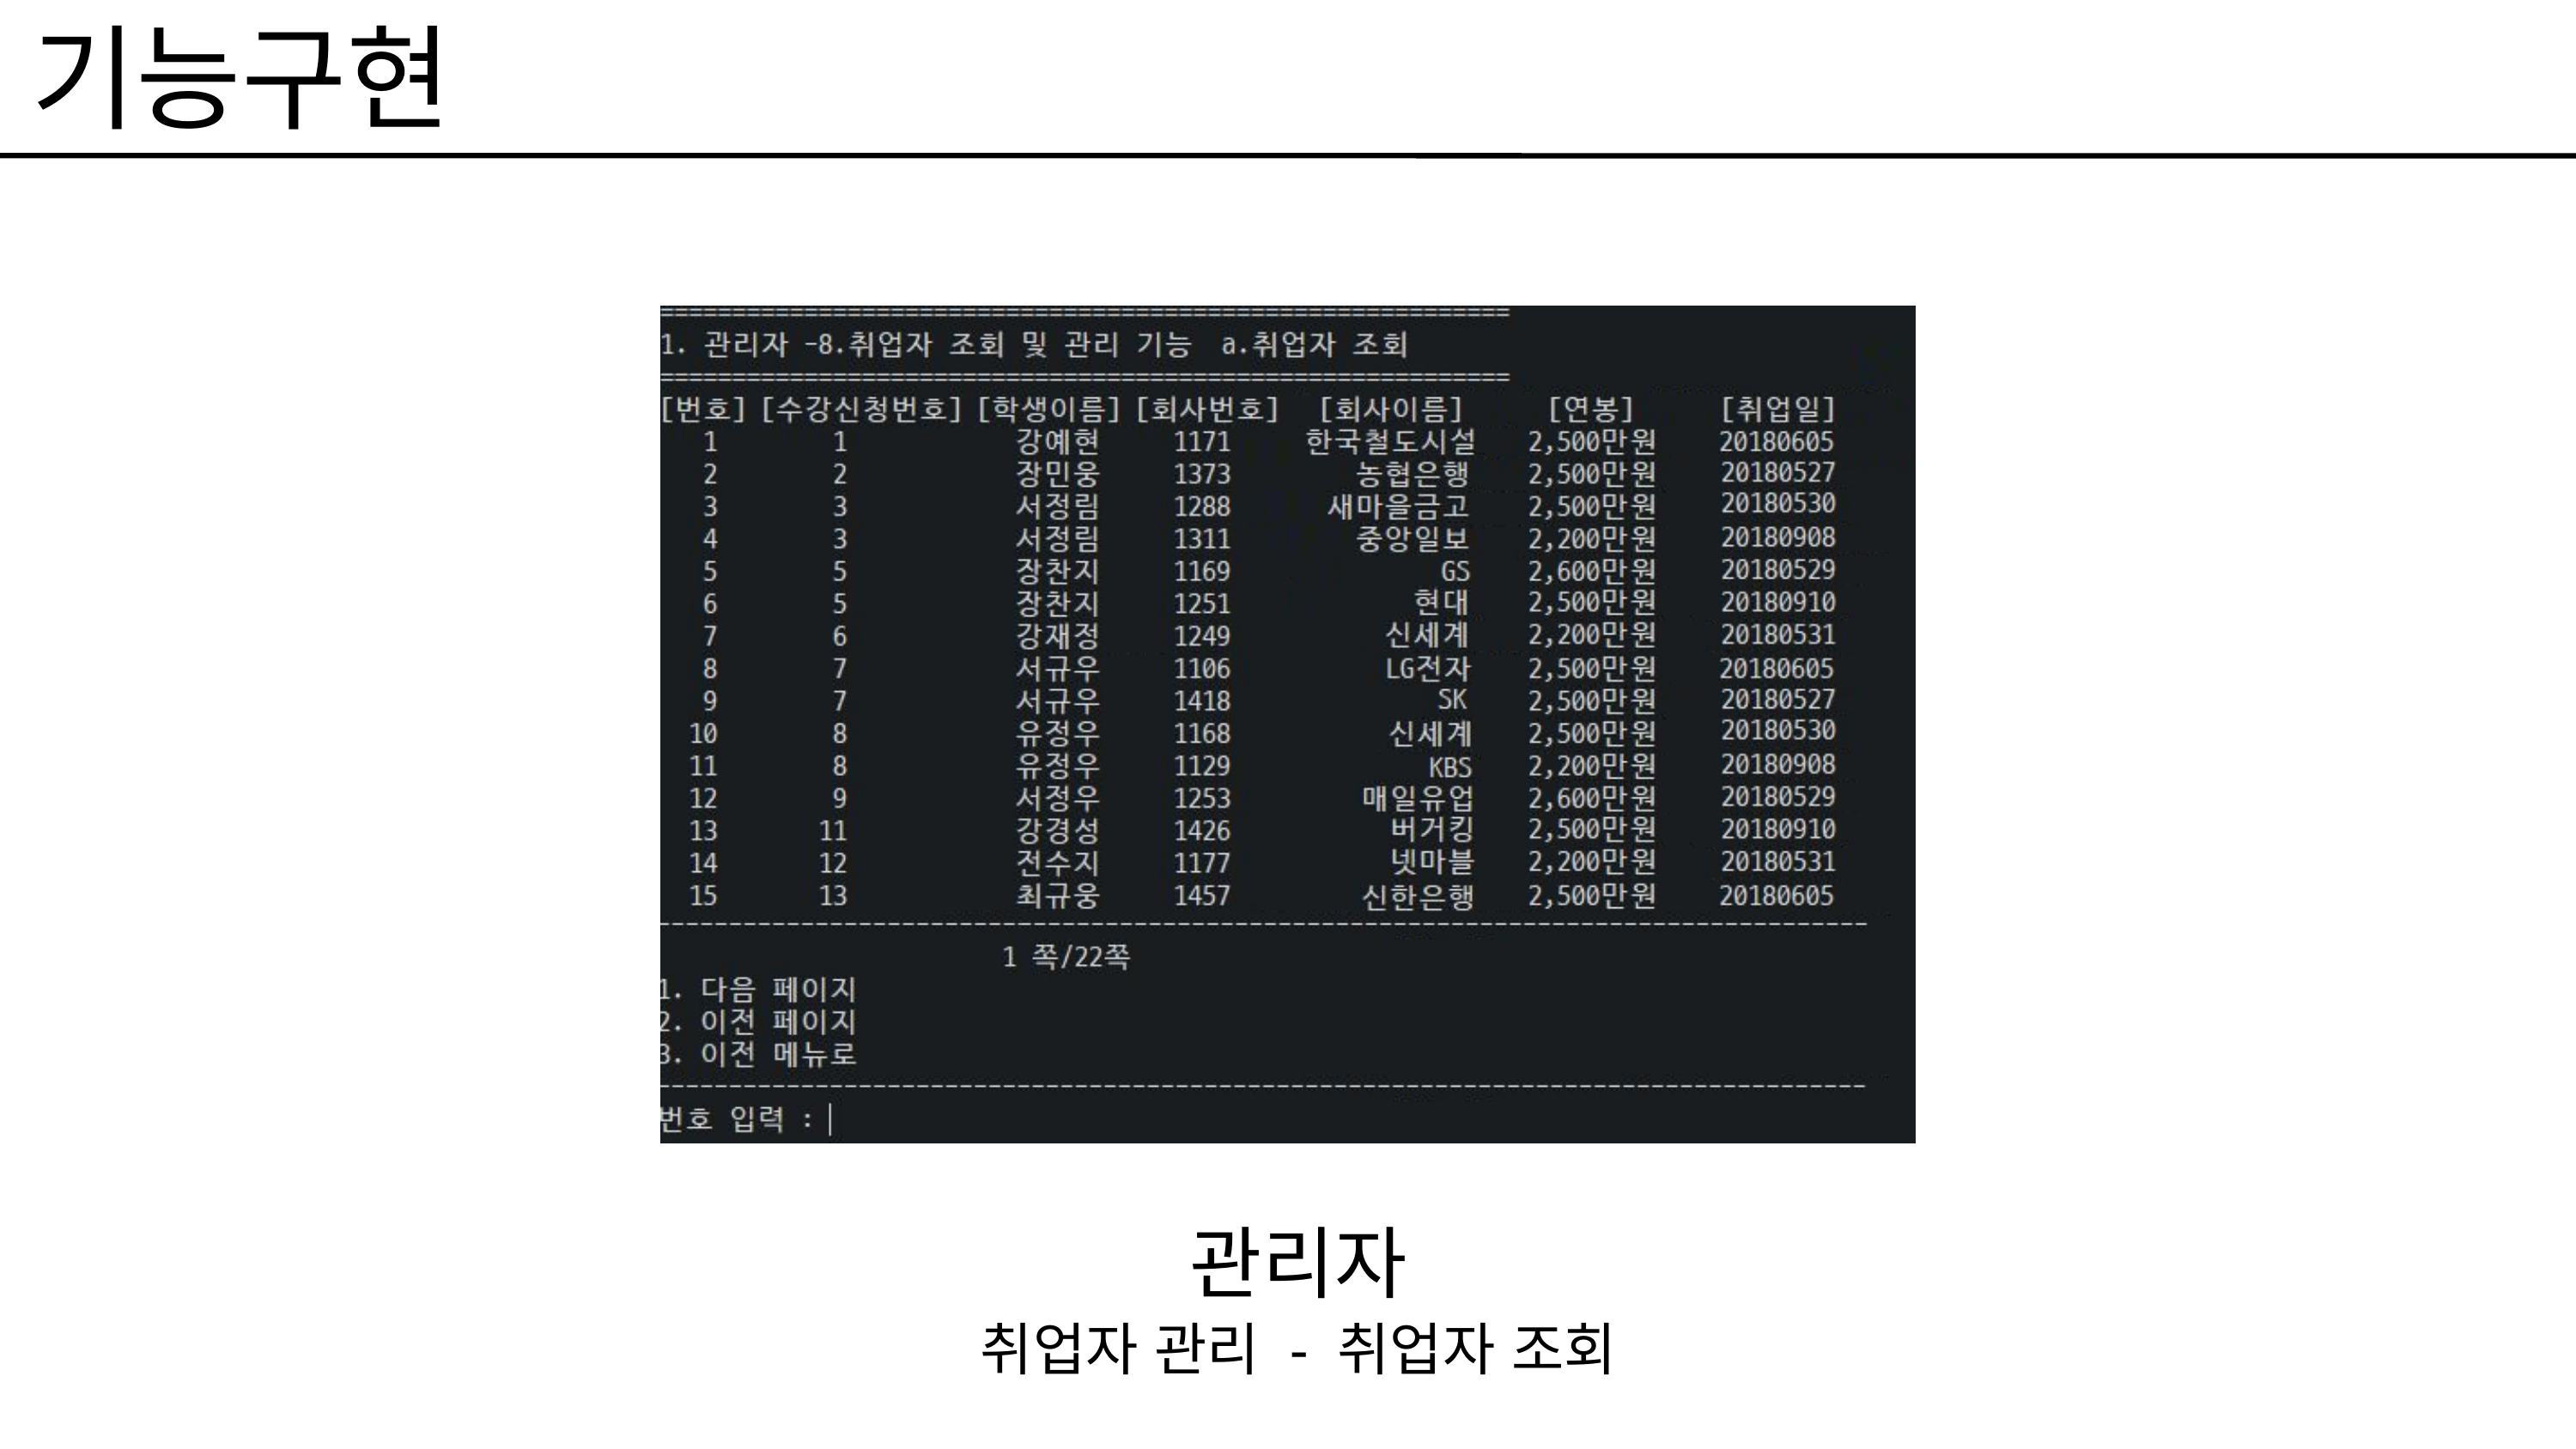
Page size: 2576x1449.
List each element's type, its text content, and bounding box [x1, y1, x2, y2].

picture [659, 305, 1916, 1143]
text_box 관리자 [975, 1207, 1622, 1286]
text_box 취업자 관리 - 취업자 조회 [858, 1306, 1740, 1401]
text_box 기능구현 [0, 0, 483, 150]
